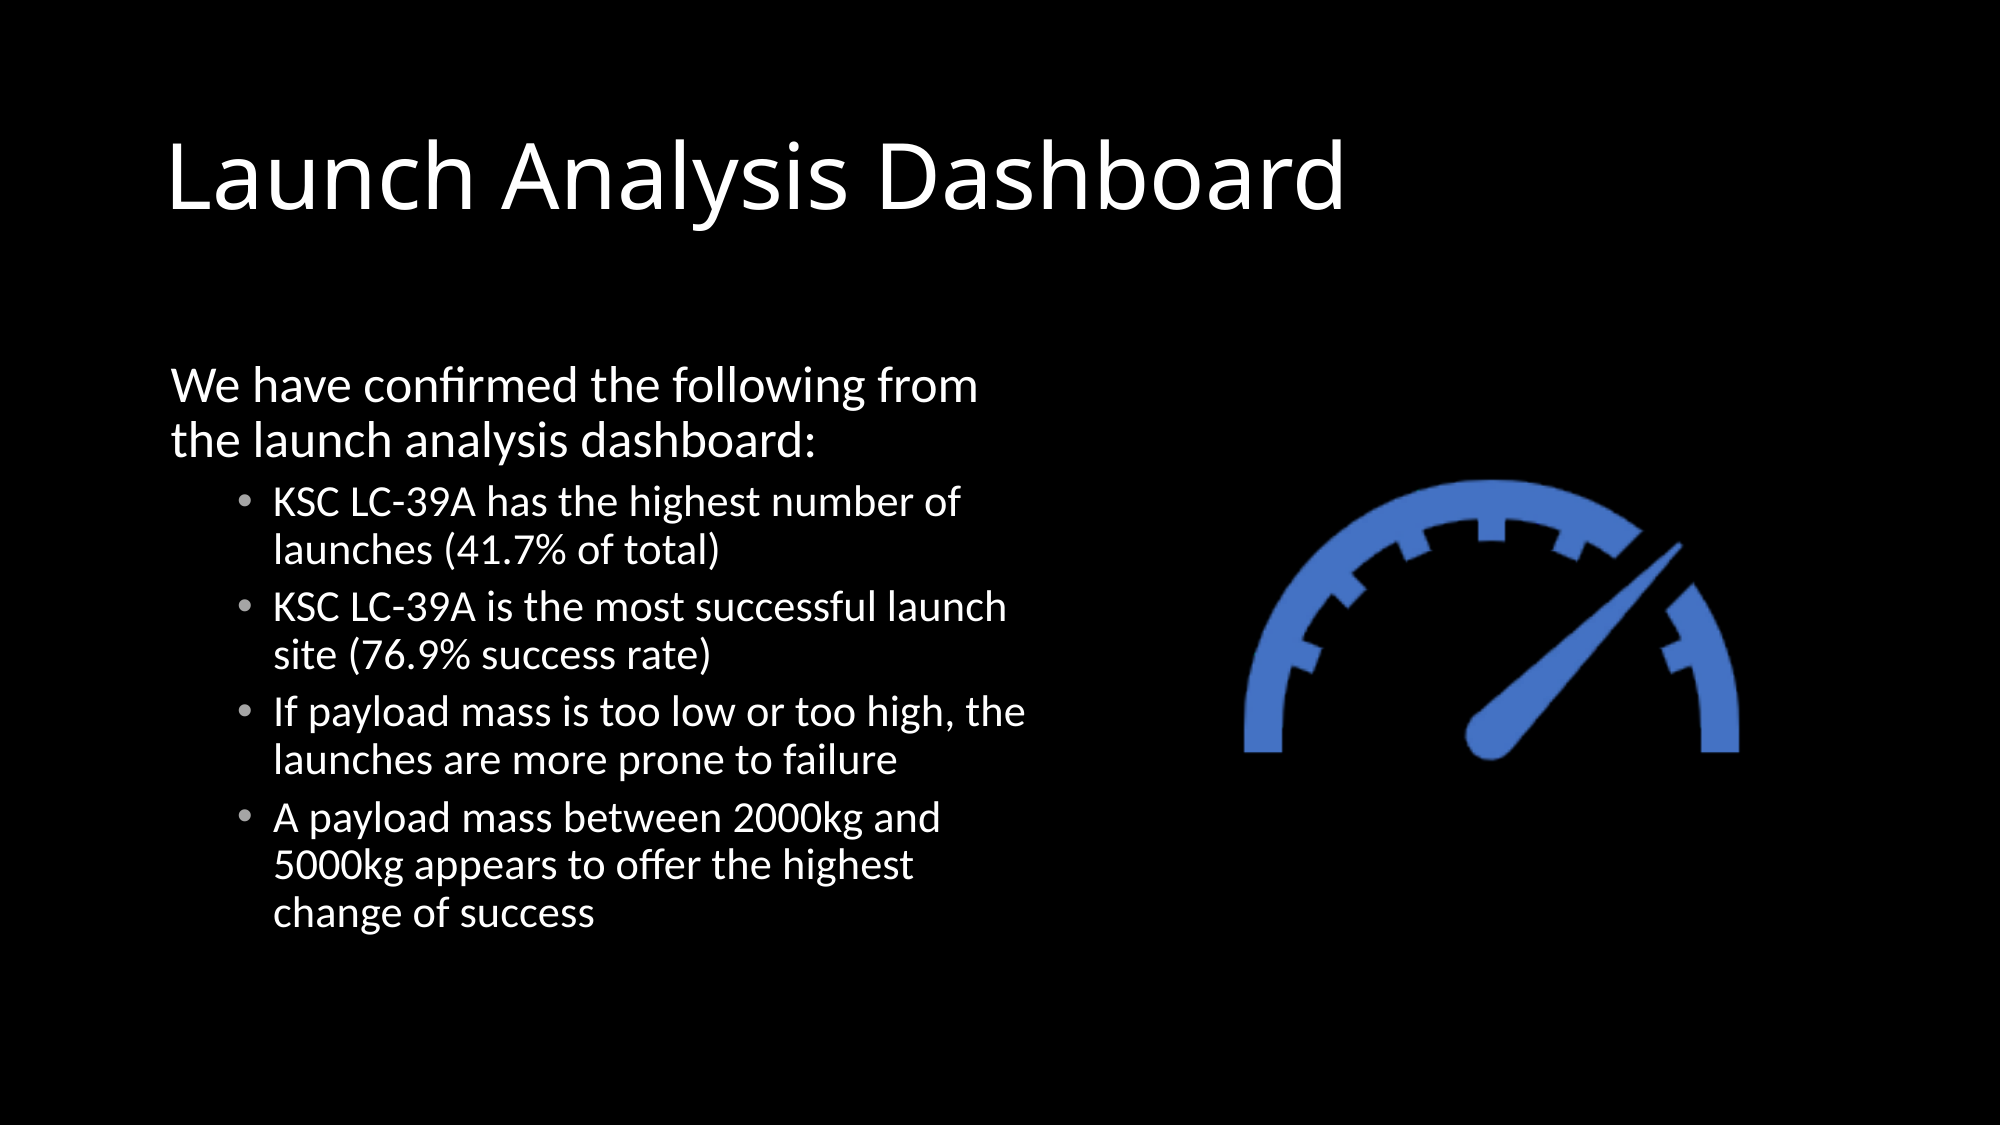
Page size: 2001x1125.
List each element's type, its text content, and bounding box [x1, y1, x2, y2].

list We have confirmed the following from the launch analysis dashboard: KSC LC-39A has the highest number of launches (41.7% of total) KSC LC-39A is the most successful launch site (76.9% success rate) If payload mass is too low or too high, the launches are more prone to failure A payload mass between 2000kg and 5000kg appears to offer the highest change of success [149, 349, 1060, 950]
title Launch Analysis Dashboard [149, 99, 1849, 260]
picture [1225, 349, 1760, 885]
